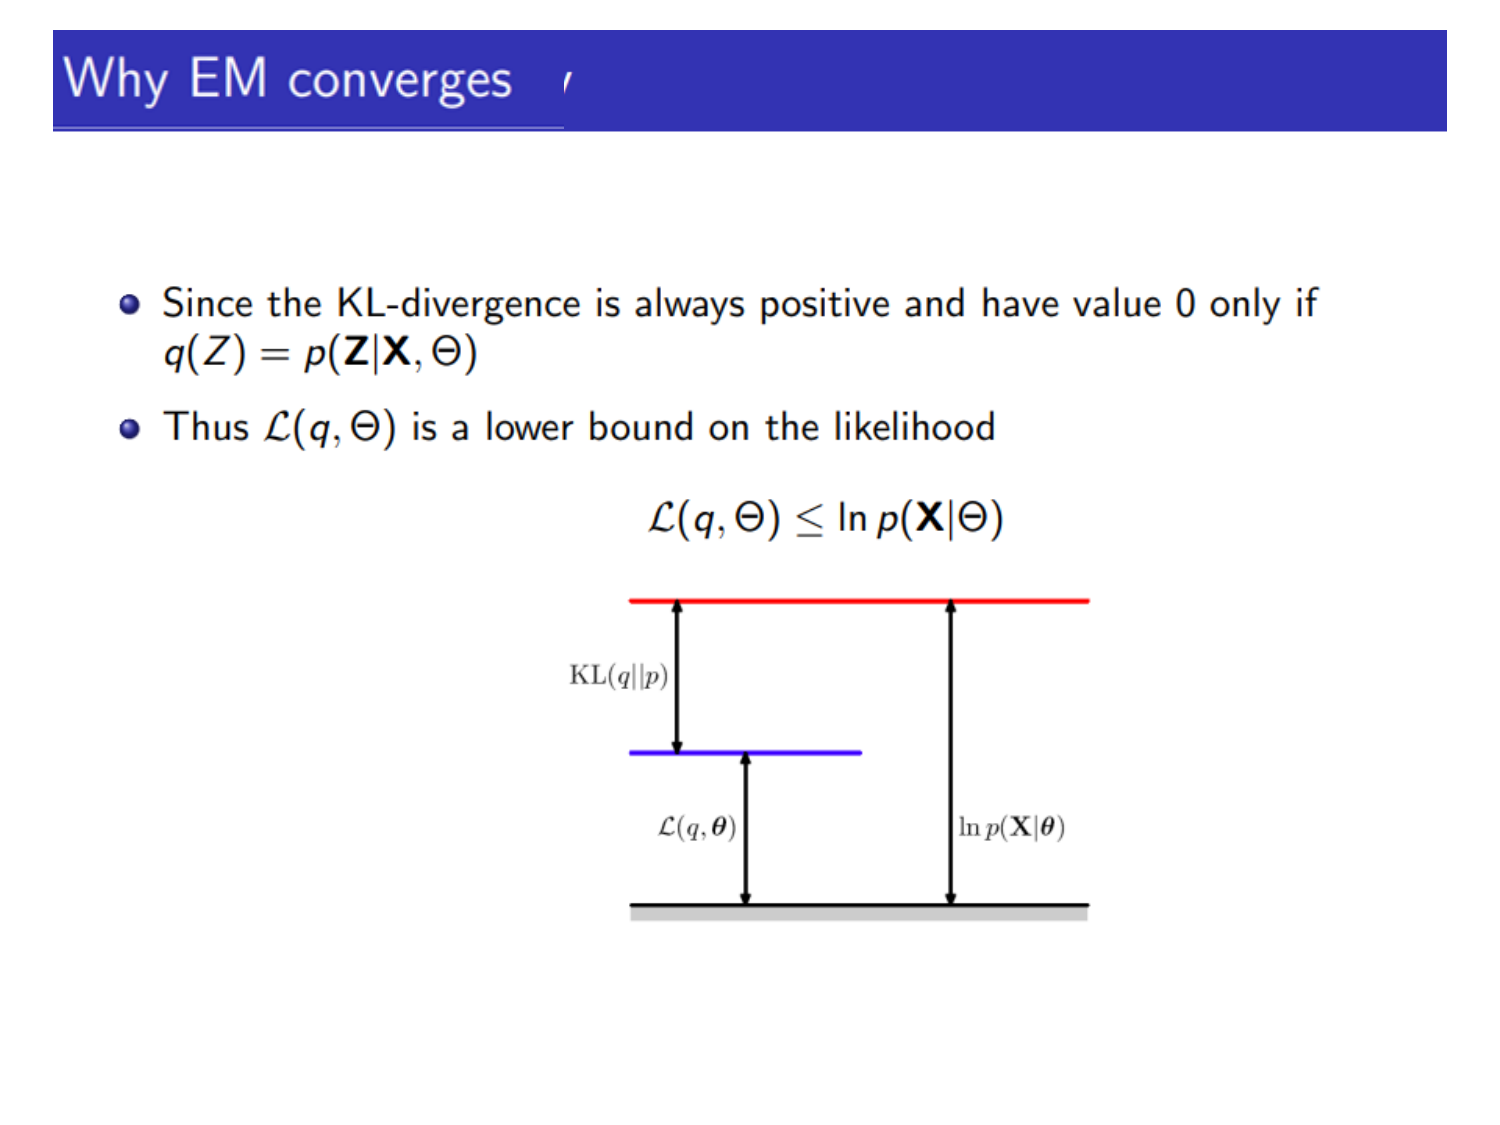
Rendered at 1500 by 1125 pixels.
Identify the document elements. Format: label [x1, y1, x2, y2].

text_box [52, 30, 1448, 952]
